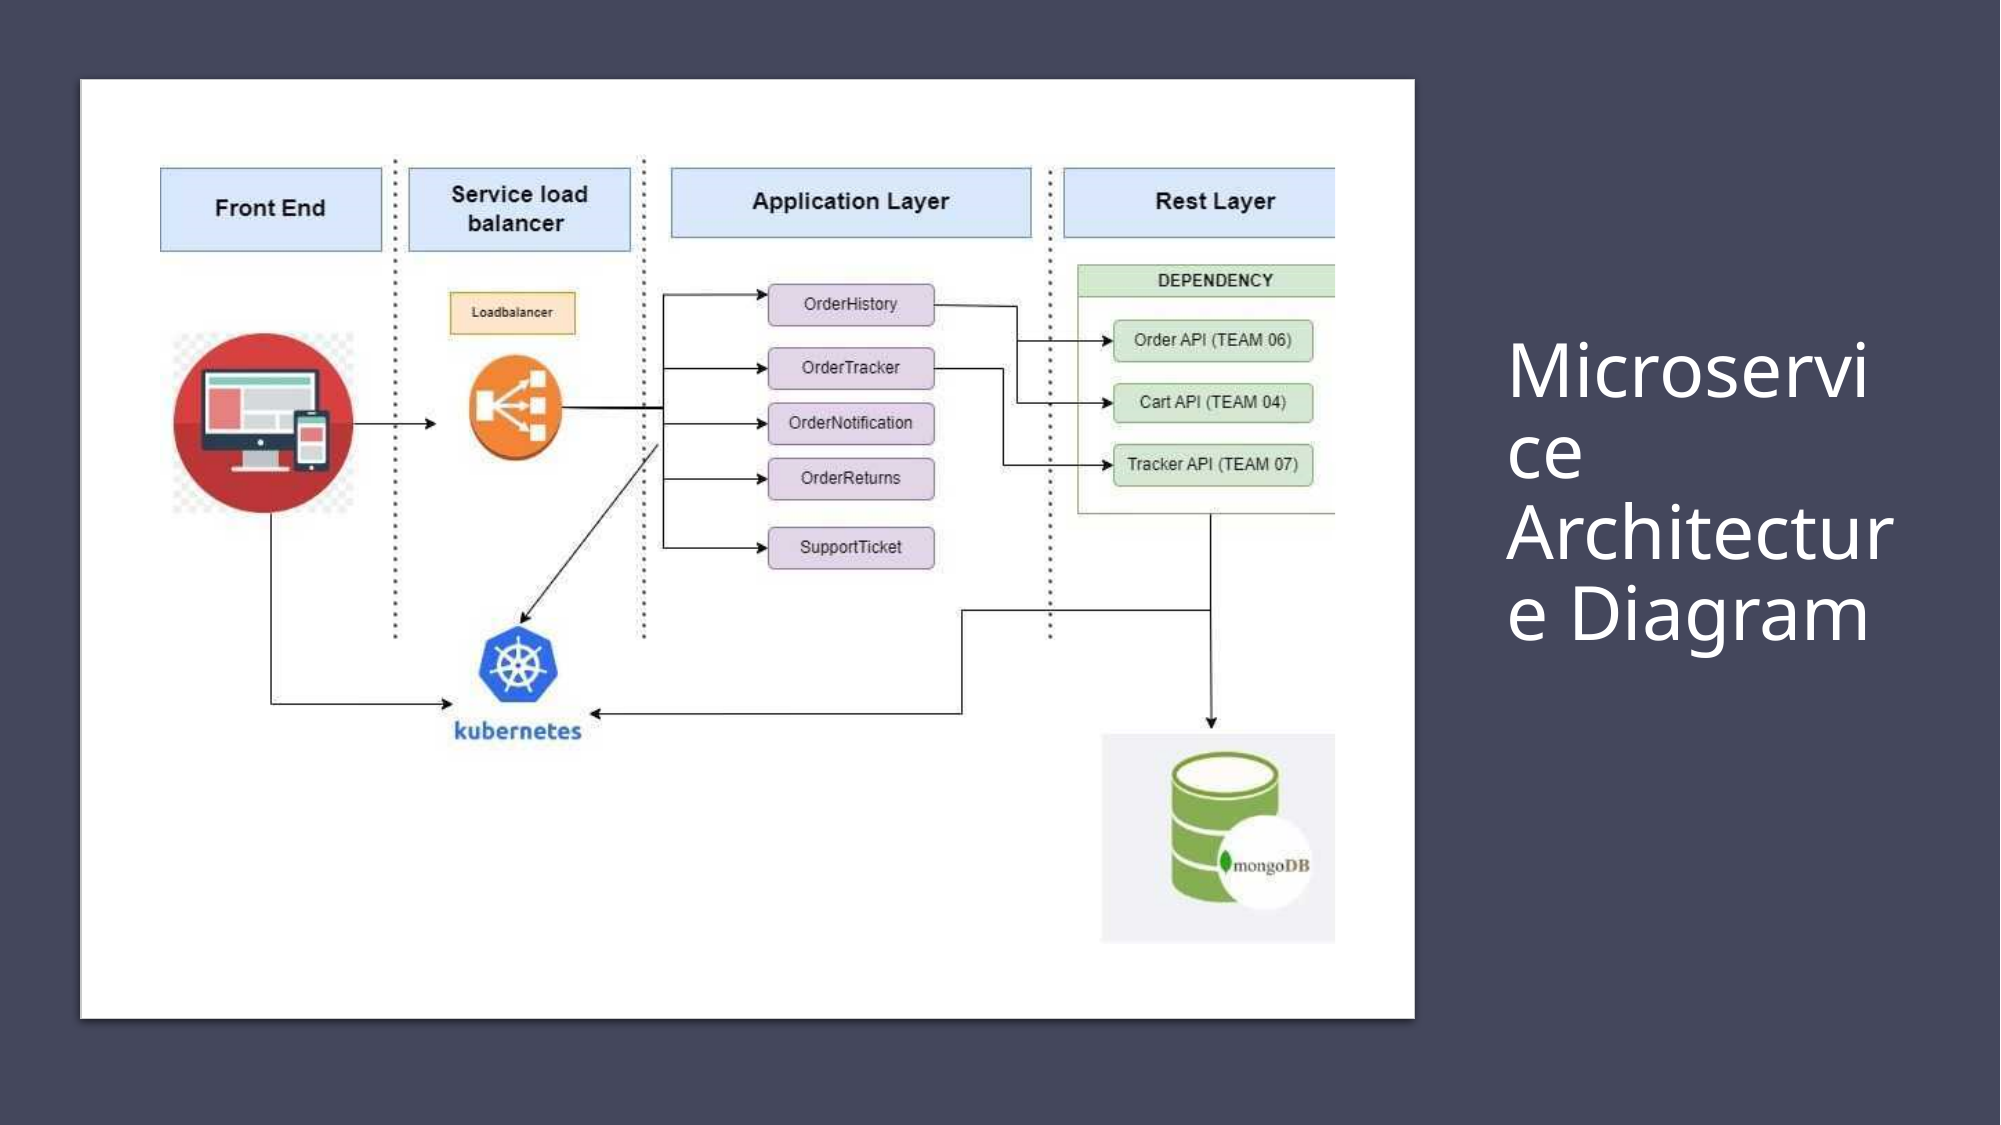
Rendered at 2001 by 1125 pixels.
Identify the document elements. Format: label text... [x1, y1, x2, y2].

text_box [80, 78, 1415, 1019]
picture [160, 154, 1336, 944]
title Microservice Architecture Diagram [1491, 101, 1921, 888]
text_box [0, 0, 2000, 1125]
